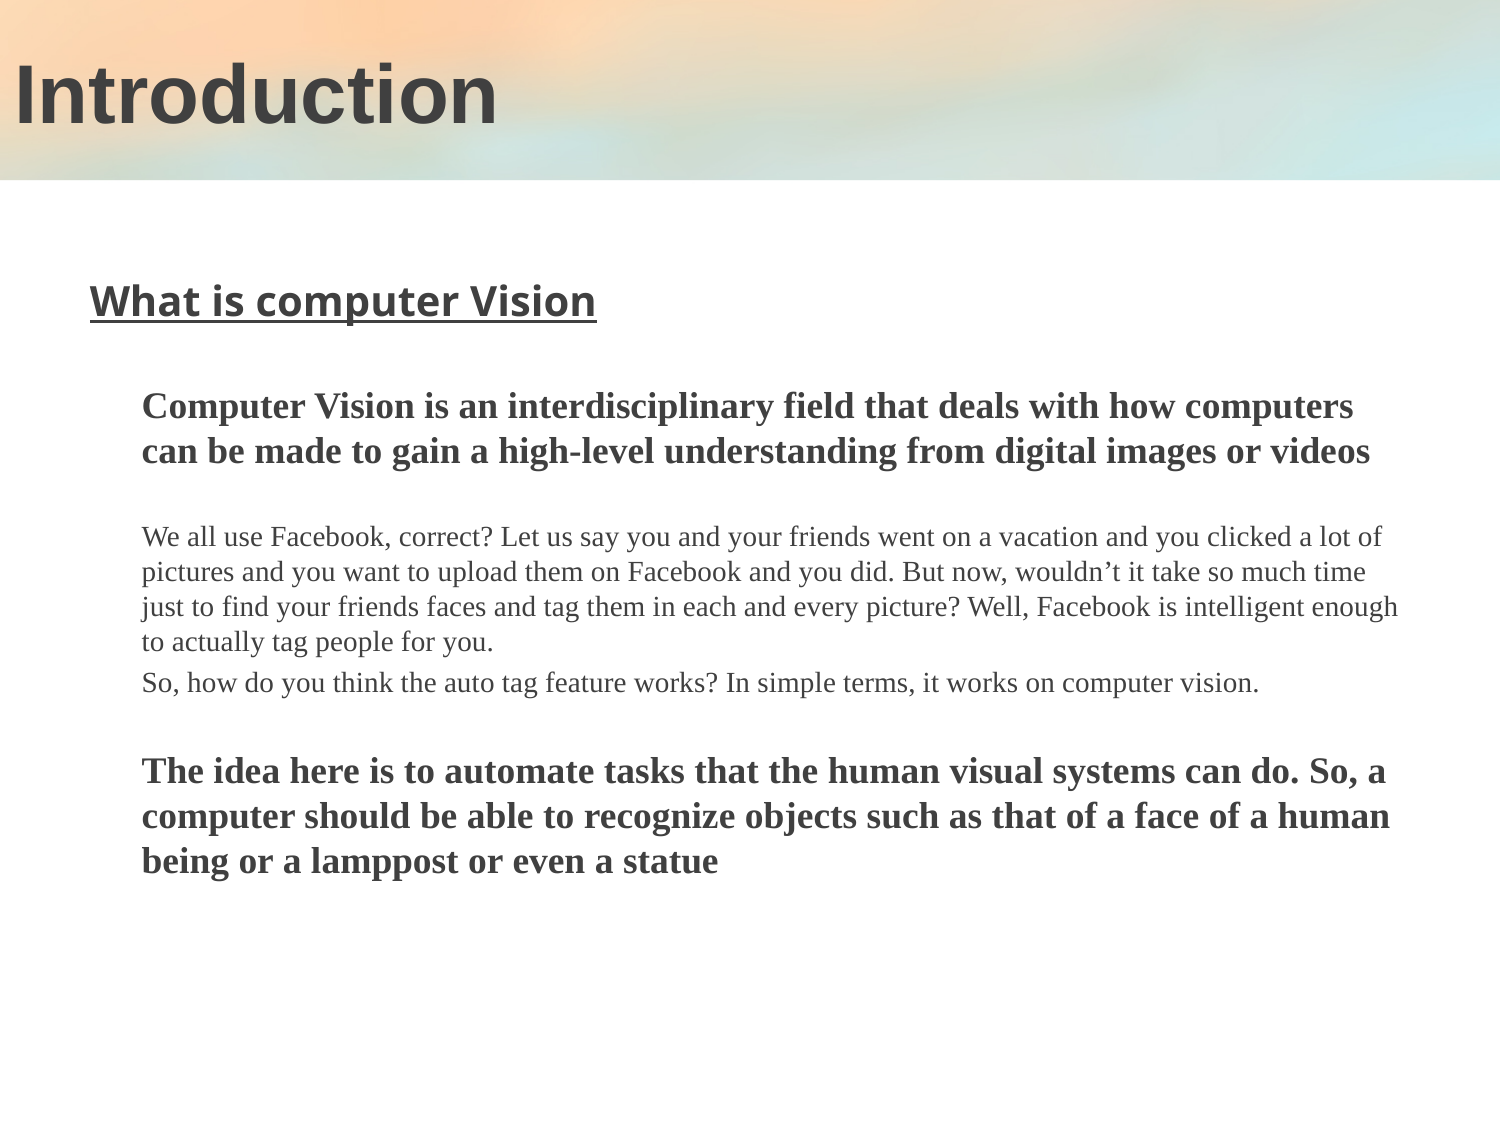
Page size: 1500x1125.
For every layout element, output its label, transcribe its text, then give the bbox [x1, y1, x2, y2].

list Computer Vision is an interdisciplinary field that deals with how computers can be made to gain a high-level understanding from digital images or videos We all use Facebook, correct? Let us say you and your friends went on a vacation and you clicked a lot of pictures and you want to upload them on Facebook and you did. But now, wouldn’t it take so much time just to find your friends faces and tag them in each and every picture? Well, Facebook is intelligent enough to actually tag people for you. So, how do you think the auto tag feature works? In simple terms, it works on computer vision. The idea here is to automate tasks that the human visual systems can do. So, a computer should be able to recognize objects such as that of a face of a human being or a lamppost or even a statue [76, 373, 1427, 965]
list What is computer Vision [75, 262, 1425, 339]
picture [0, 179, 1500, 1125]
title Introduction [0, 2, 1500, 179]
